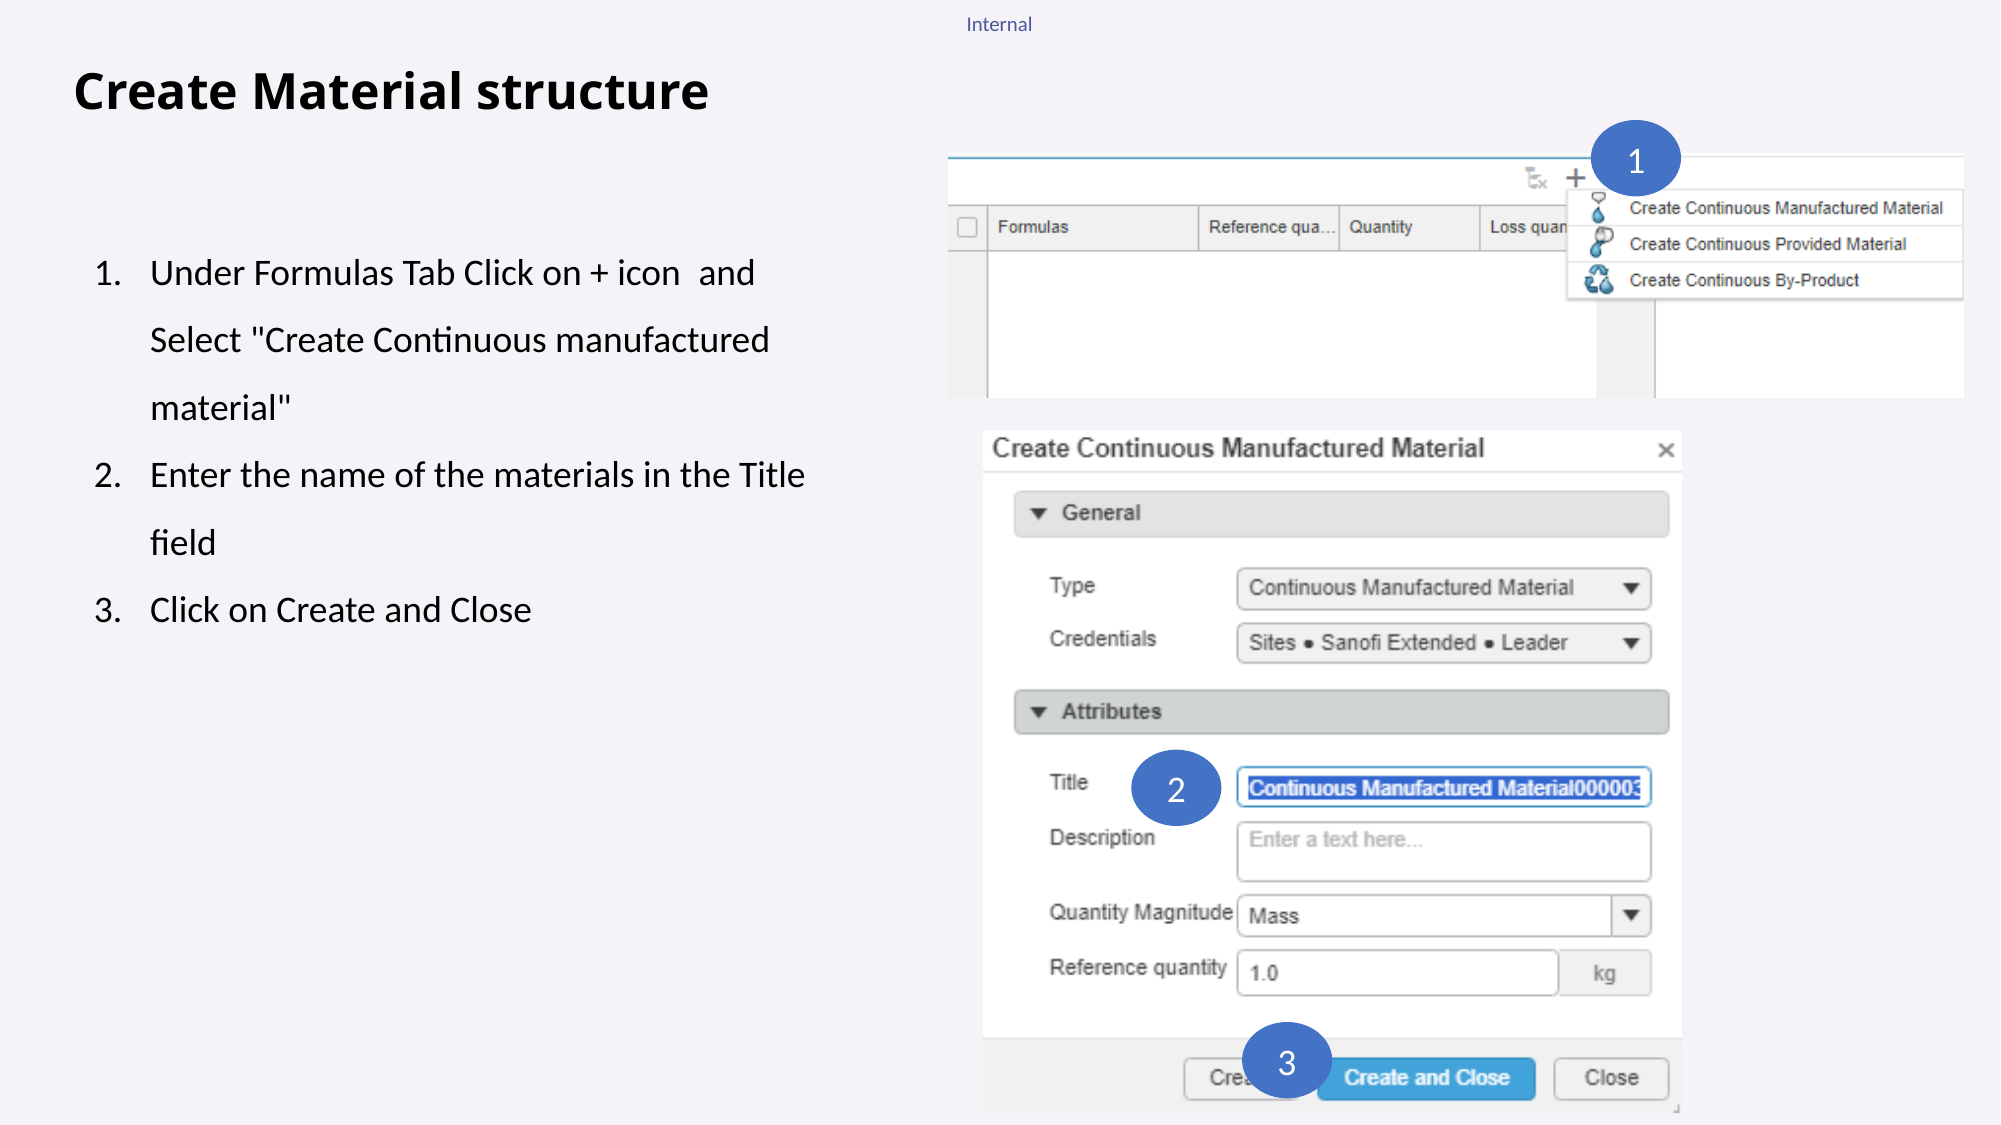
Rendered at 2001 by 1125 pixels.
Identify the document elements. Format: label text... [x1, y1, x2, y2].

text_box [948, 119, 1964, 398]
text_box Under Formulas Tab Click on + icon and Select "Create Continuous manufactured material" Enter the name of the materials in the Title field Click on Create and Close [78, 217, 862, 638]
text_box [983, 430, 1682, 1113]
title Create Material structure [59, 32, 1457, 155]
